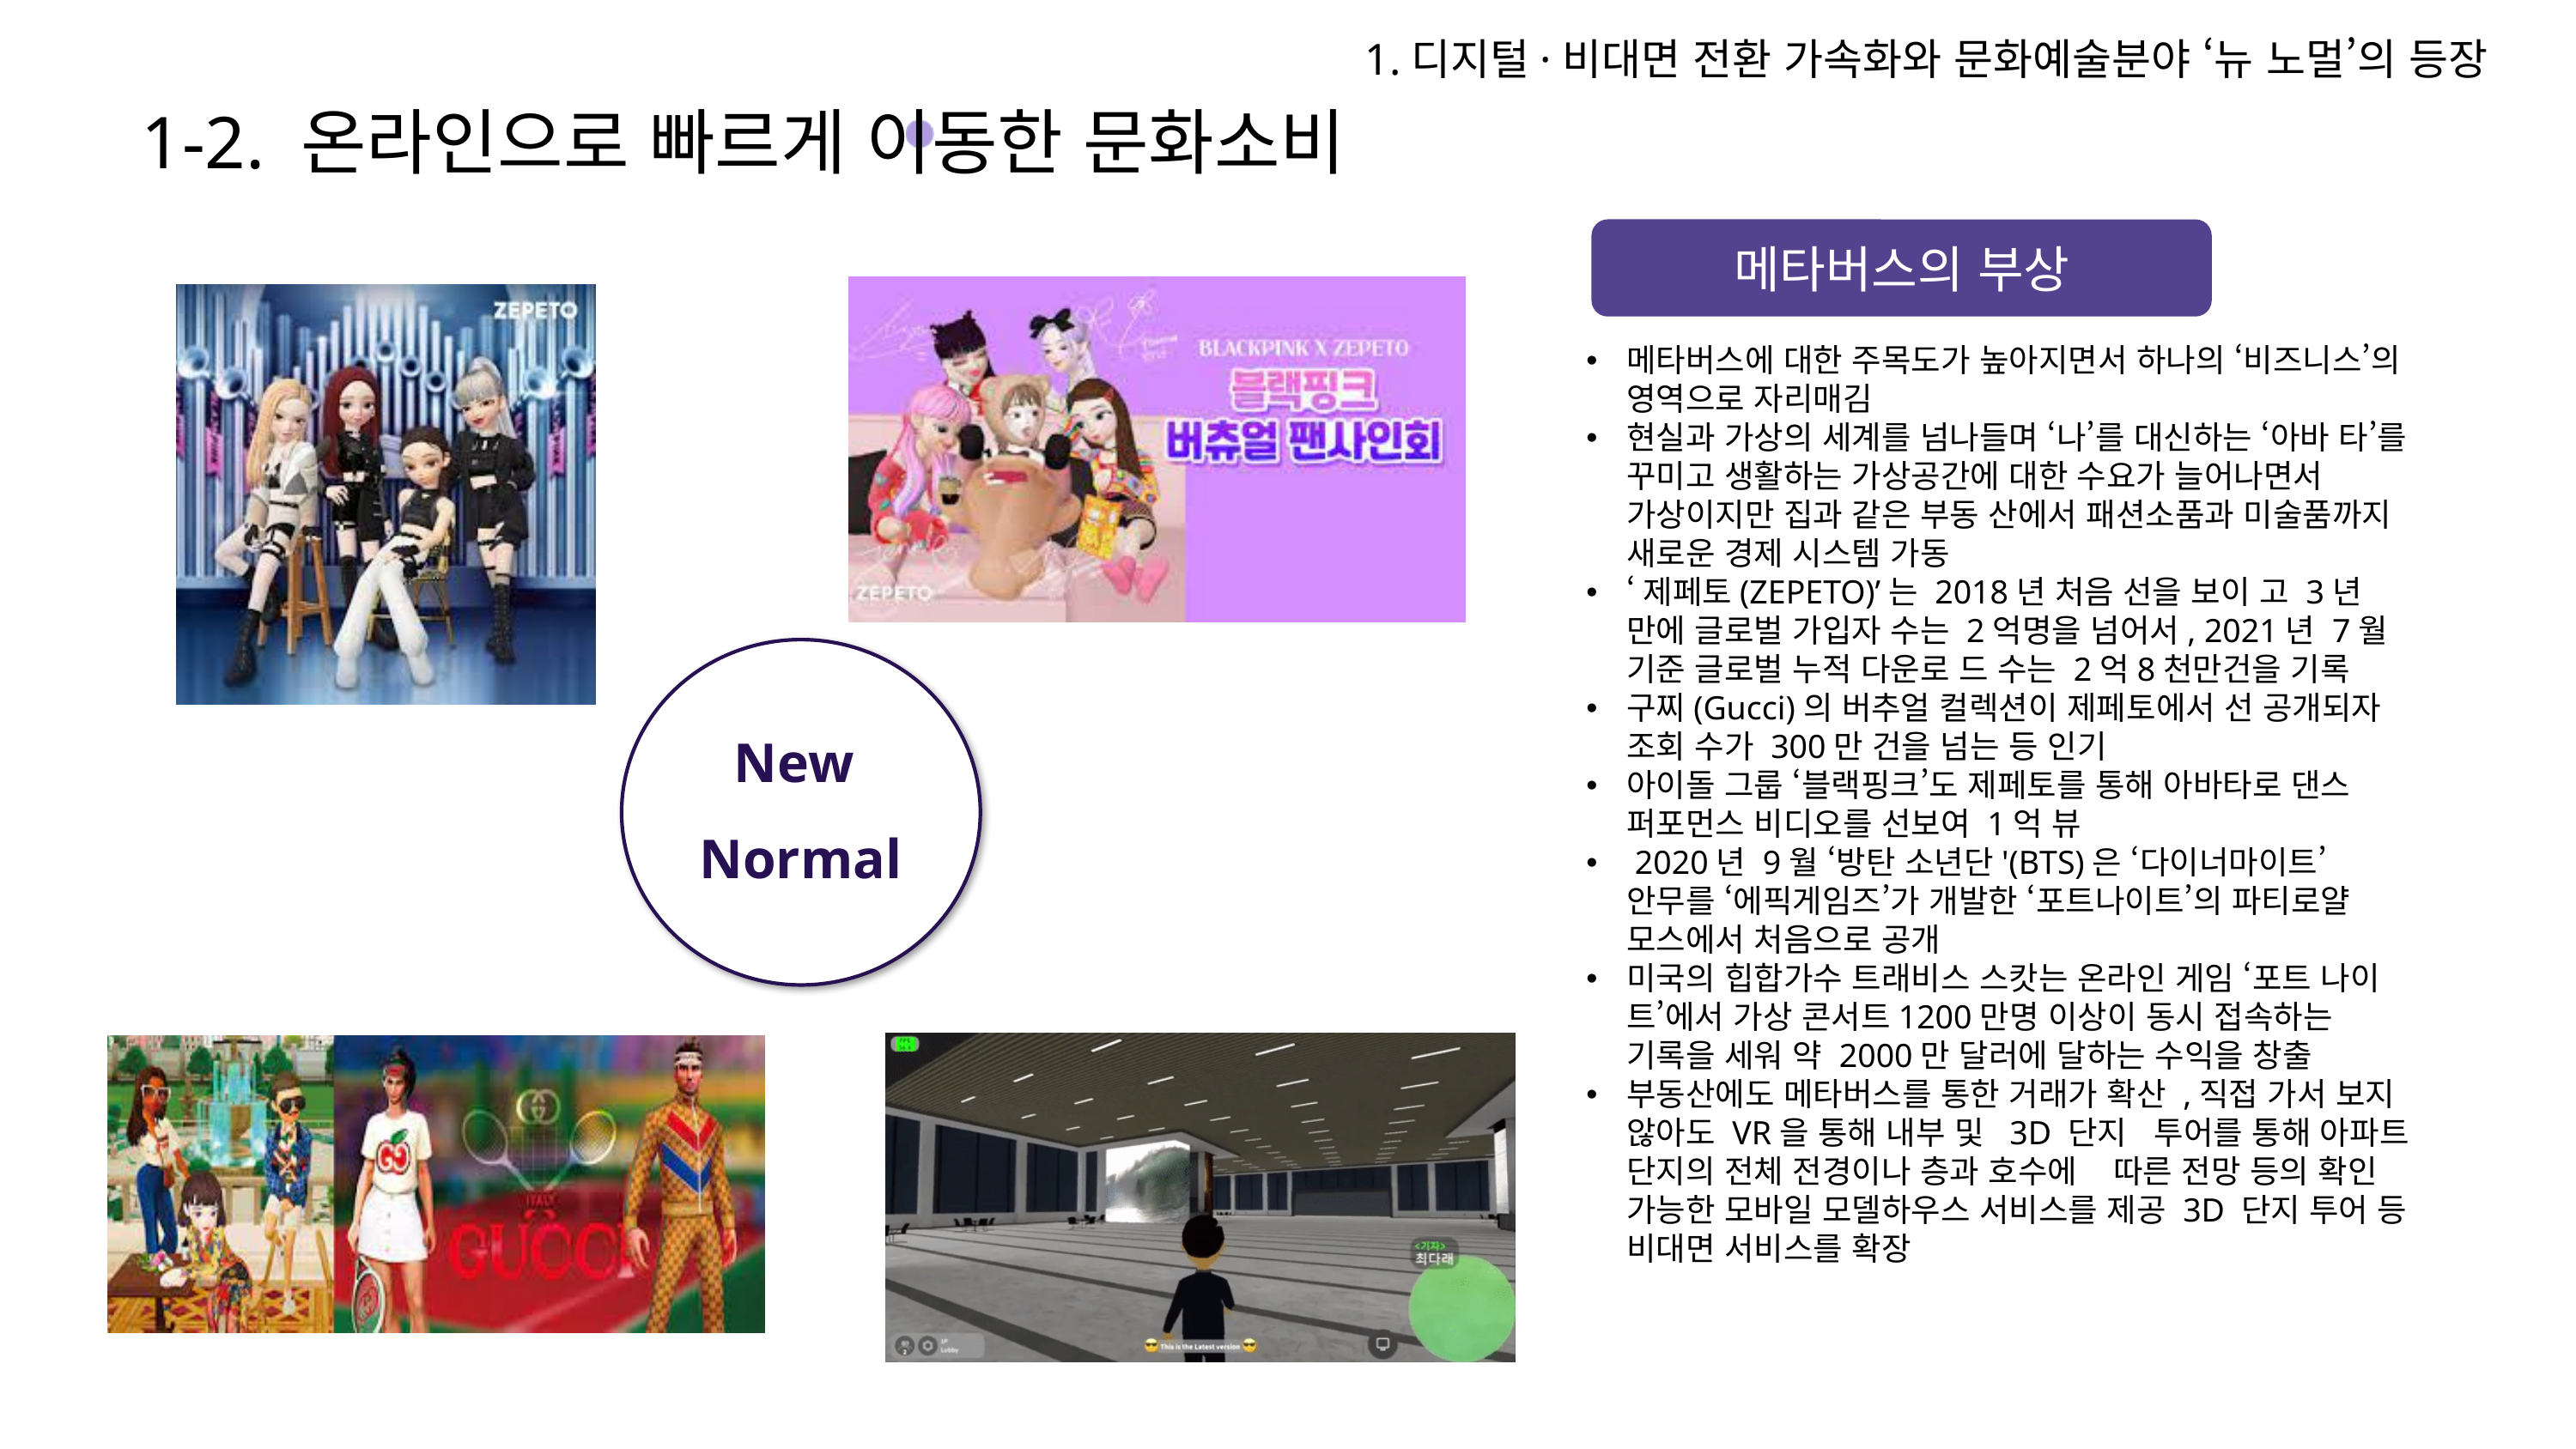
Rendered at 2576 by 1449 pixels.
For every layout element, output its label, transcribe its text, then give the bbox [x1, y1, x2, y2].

text_box 1.디지털·비대면 전환 가속화와 문화예술분야 ‘뉴 노멀’의 등장 [1352, 26, 2566, 90]
picture [885, 1033, 1516, 1363]
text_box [906, 120, 934, 149]
text_box 메타버스에 대한 주목도가 높아지면서 하나의 ‘비즈니스’의 영역으로 자리매김 현실과 가상의 세계를 넘나들며 ‘나’를 대신하는 ‘아바 타’를 꾸미고 생활하는 가상공간에 대한 수요가 늘어나면서 가상이지만 집과 같은 부동 산에서 패션소품과 미술품까지 새로운 경제 시스템 가동 ‘제페토(ZEPETO)’는 2018년 처음 선을 보이 고 3년 만에 글로벌 가입자 수는 2억명을 넘어서, 2021년 7월 기준 글로벌 누적 다운로 드 수는 2억8천만건을 기록 구찌(Gucci)의 버추얼 컬렉션이 제페토에서 선 공개되자 조회 수가 300만 건을 넘는 등 인기 아이돌 그룹 ‘블랙핑크’도 제페토를 통해 아바타로 댄스 퍼포먼스 비디오를 선보여 1억 뷰 2020년 9월 ‘방탄 소년단'(BTS)은 ‘다이너마이트’ 안무를 ‘에픽게임즈’가 개발한 ‘포트나이트’의 파티로얄 모스에서 처음으로 공개 미국의 힙합가수 트래비스 스캇는 온라인 게임 ‘포트 나이트’에서 가상 콘서트1200만명 이상이 동시 접속하는 기록을 세워 약 2000만 달러에 달하는 수익을 창출 부동산에도 메타버스를 통한 거래가 확산 ,직접 가서 보지 않아도 VR을 통해 내부 및 3D 단지 투어를 통해 아파트 단지의 전체 전경이나 층과 호수에 따른 전망 등의 확인 가능한 모바일 모델하우스 서비스를 제공 3D 단지 투어 등 비대면 서비스를 확장 [1573, 334, 2428, 1351]
text_box New Normal [621, 640, 981, 985]
picture [176, 284, 597, 705]
picture [848, 276, 1466, 622]
text_box 1-2. 온라인으로 빠르게 이동한 문화소비 [129, 91, 2515, 190]
picture [106, 1034, 765, 1333]
text_box 메타버스의 부상 [1589, 217, 2214, 318]
